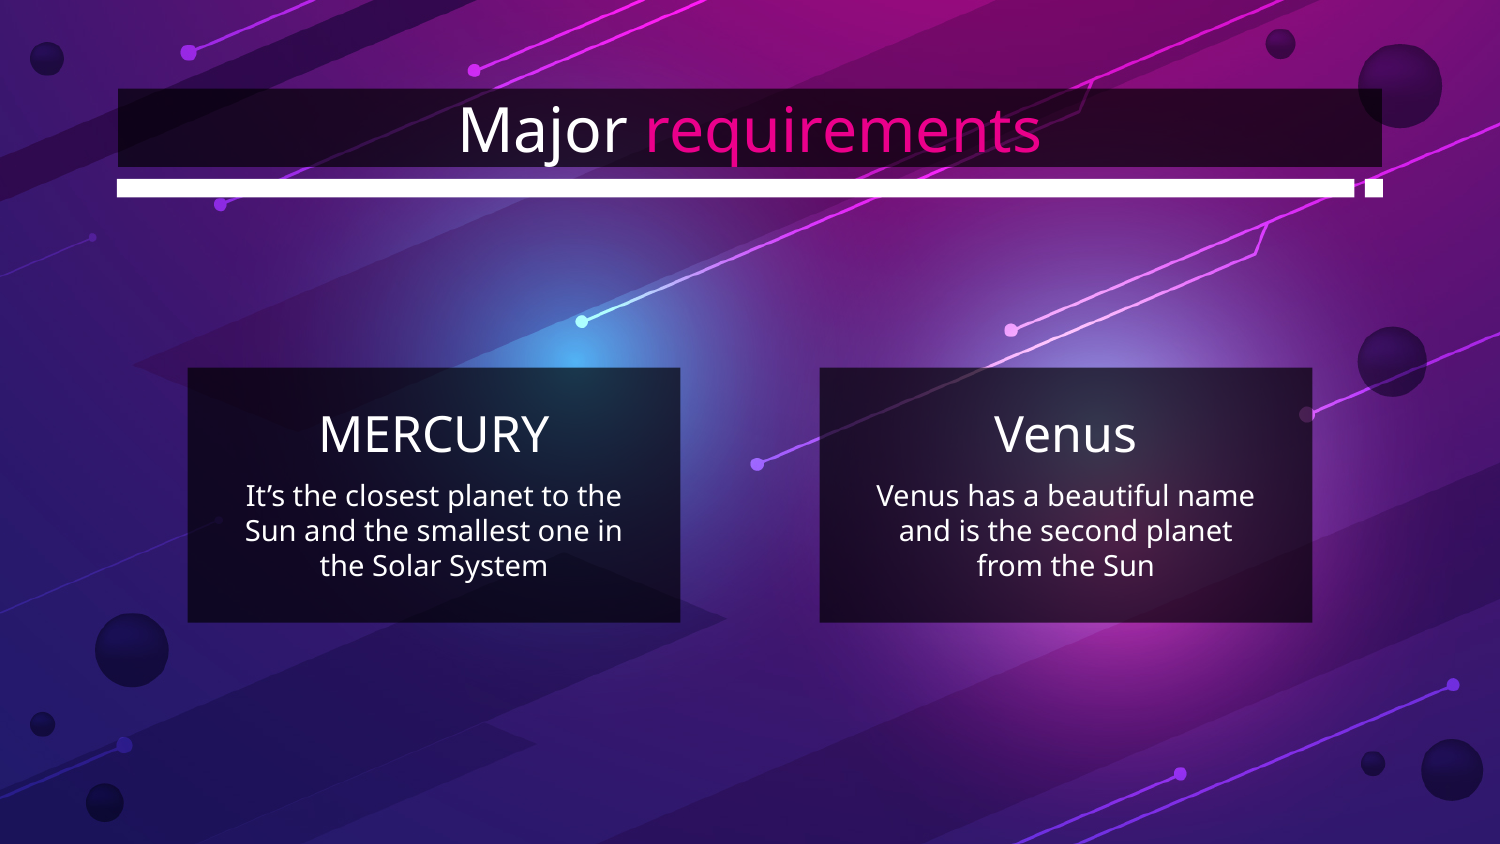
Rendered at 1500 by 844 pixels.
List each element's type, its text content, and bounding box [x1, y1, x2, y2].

subtitle Venus has a beautiful name and is the second planet from the Sun [856, 478, 1276, 578]
subtitle It’s the closest planet to the Sun and the smallest one in the Solar System [224, 478, 644, 578]
title Major requirements [118, 88, 1382, 167]
subtitle MERCURY [224, 398, 644, 478]
subtitle Venus [856, 398, 1276, 478]
picture [0, 0, 1500, 844]
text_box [116, 178, 1384, 198]
